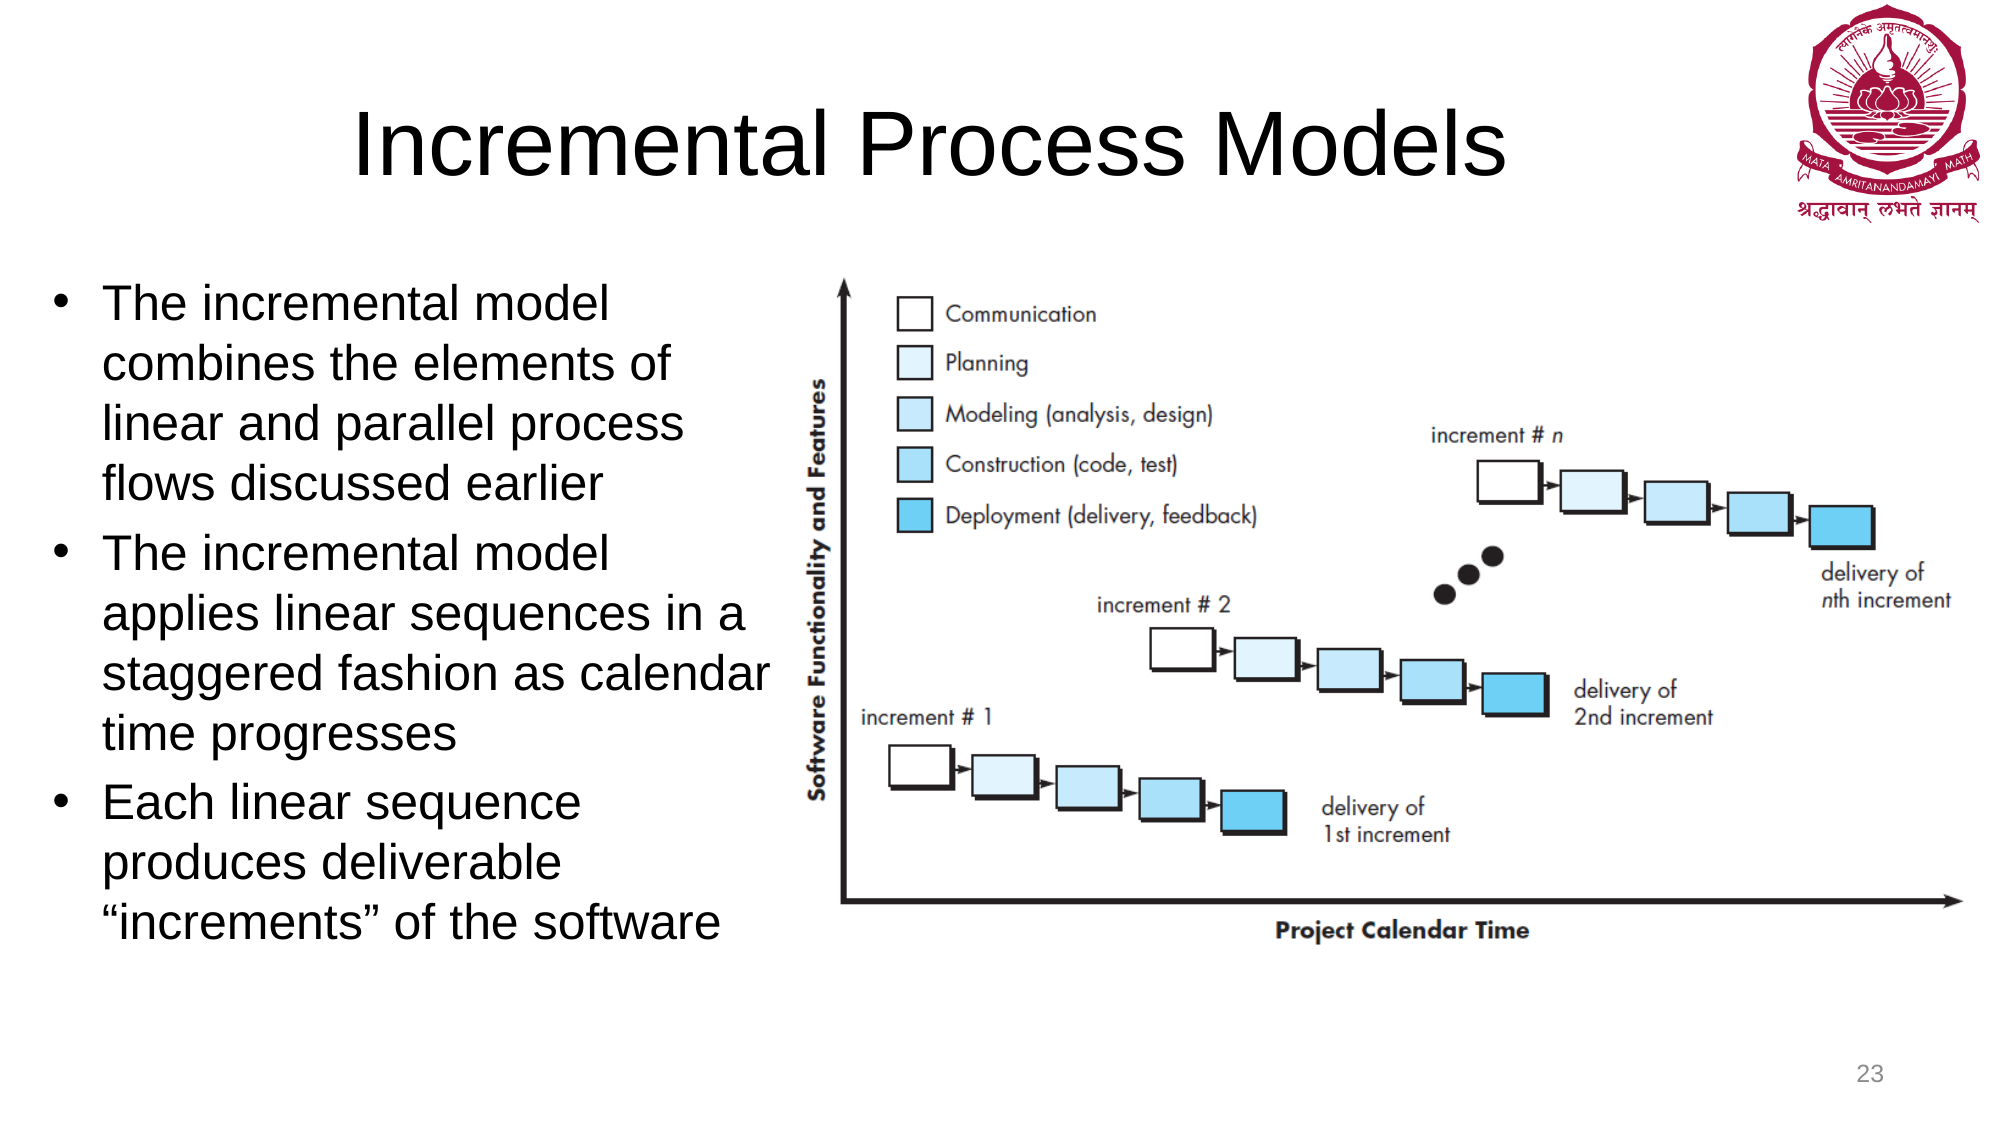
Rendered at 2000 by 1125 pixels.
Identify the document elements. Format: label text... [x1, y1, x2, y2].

list The incremental model combines the elements of linear and parallel process flows discussed earlier The incremental model applies linear sequences in a staggered fashion as calendar time progresses Each linear sequence produces deliverable “increments” of the software [37, 262, 787, 975]
picture [1776, 1, 2000, 225]
slide_number 23 [1432, 1042, 1900, 1103]
title Incremental Process Models [99, 45, 1763, 233]
picture [786, 262, 1971, 963]
